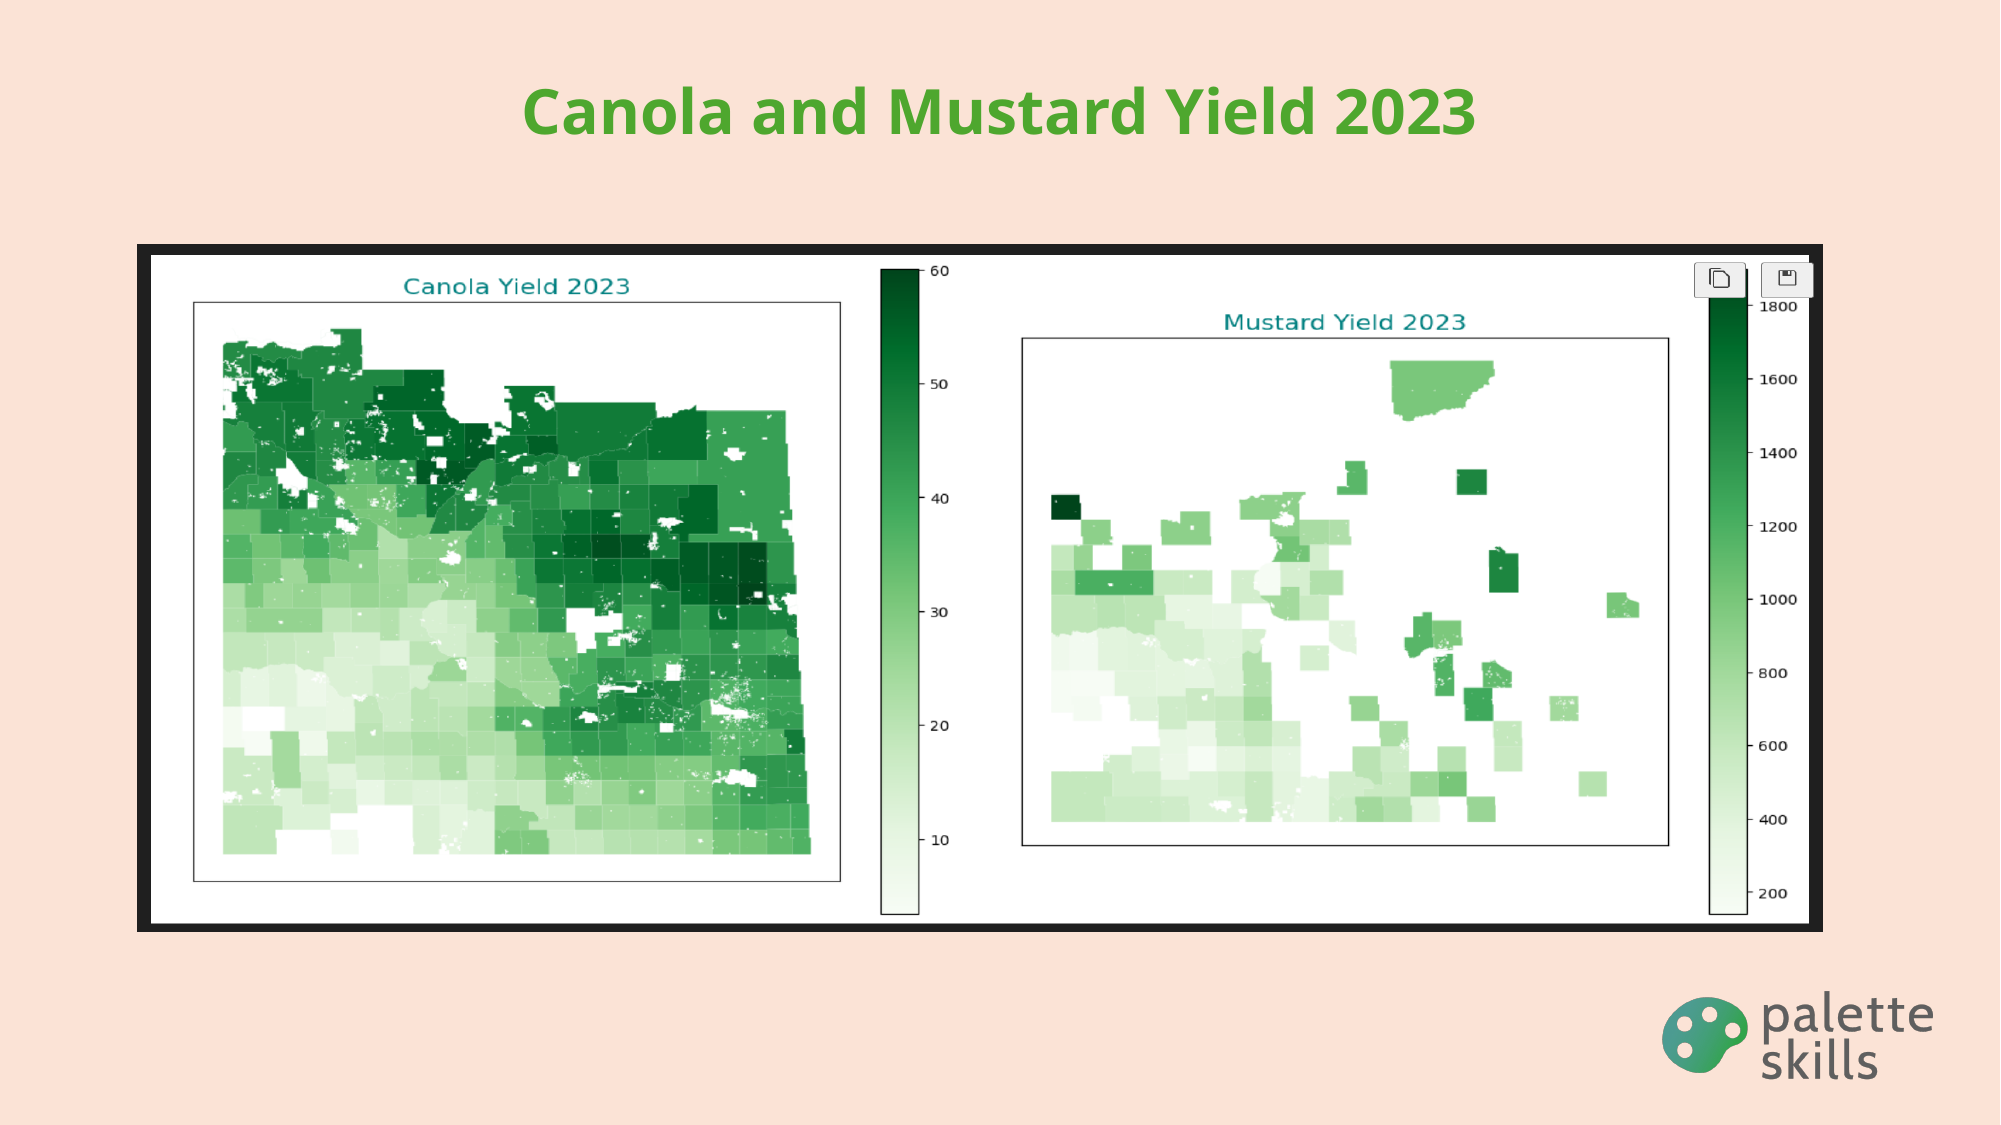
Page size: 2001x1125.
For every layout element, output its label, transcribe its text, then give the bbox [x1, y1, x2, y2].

title Canola and Mustard Yield 2023 [137, 59, 1863, 169]
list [136, 243, 1824, 932]
picture [1641, 974, 1954, 1097]
